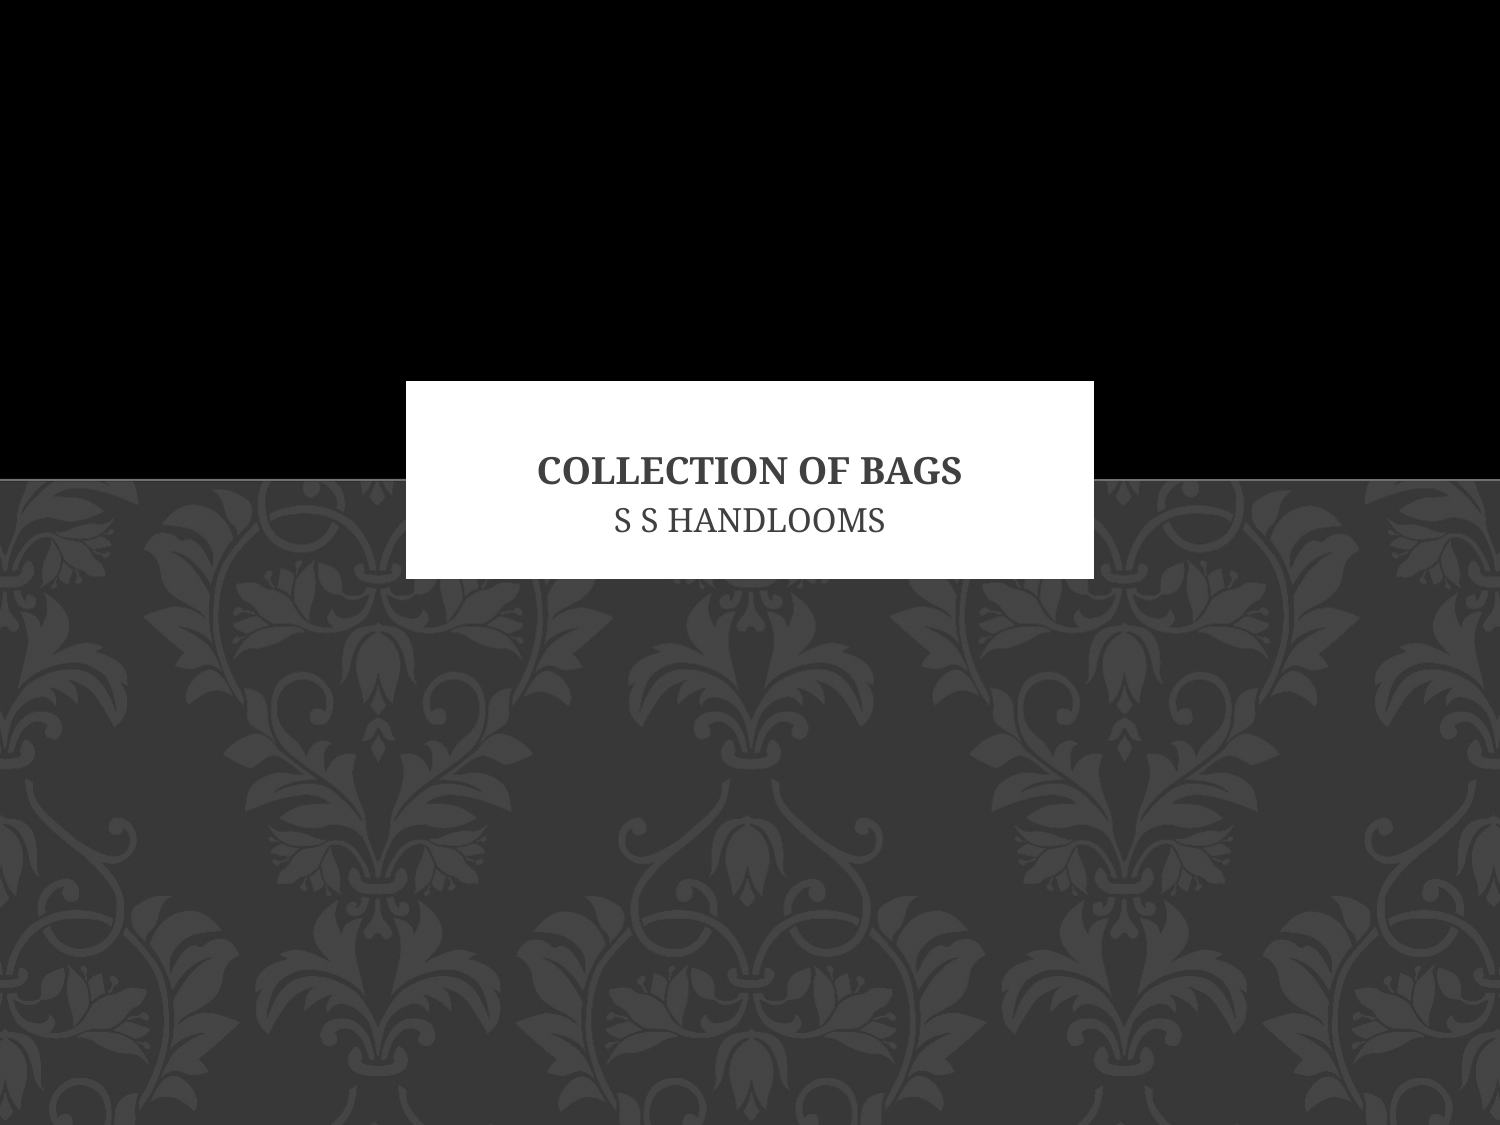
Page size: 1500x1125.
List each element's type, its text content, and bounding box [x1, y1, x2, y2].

title COLLECTION OF BAGS [415, 387, 1085, 498]
subtitle S S HANDLOOMS [420, 499, 1080, 570]
